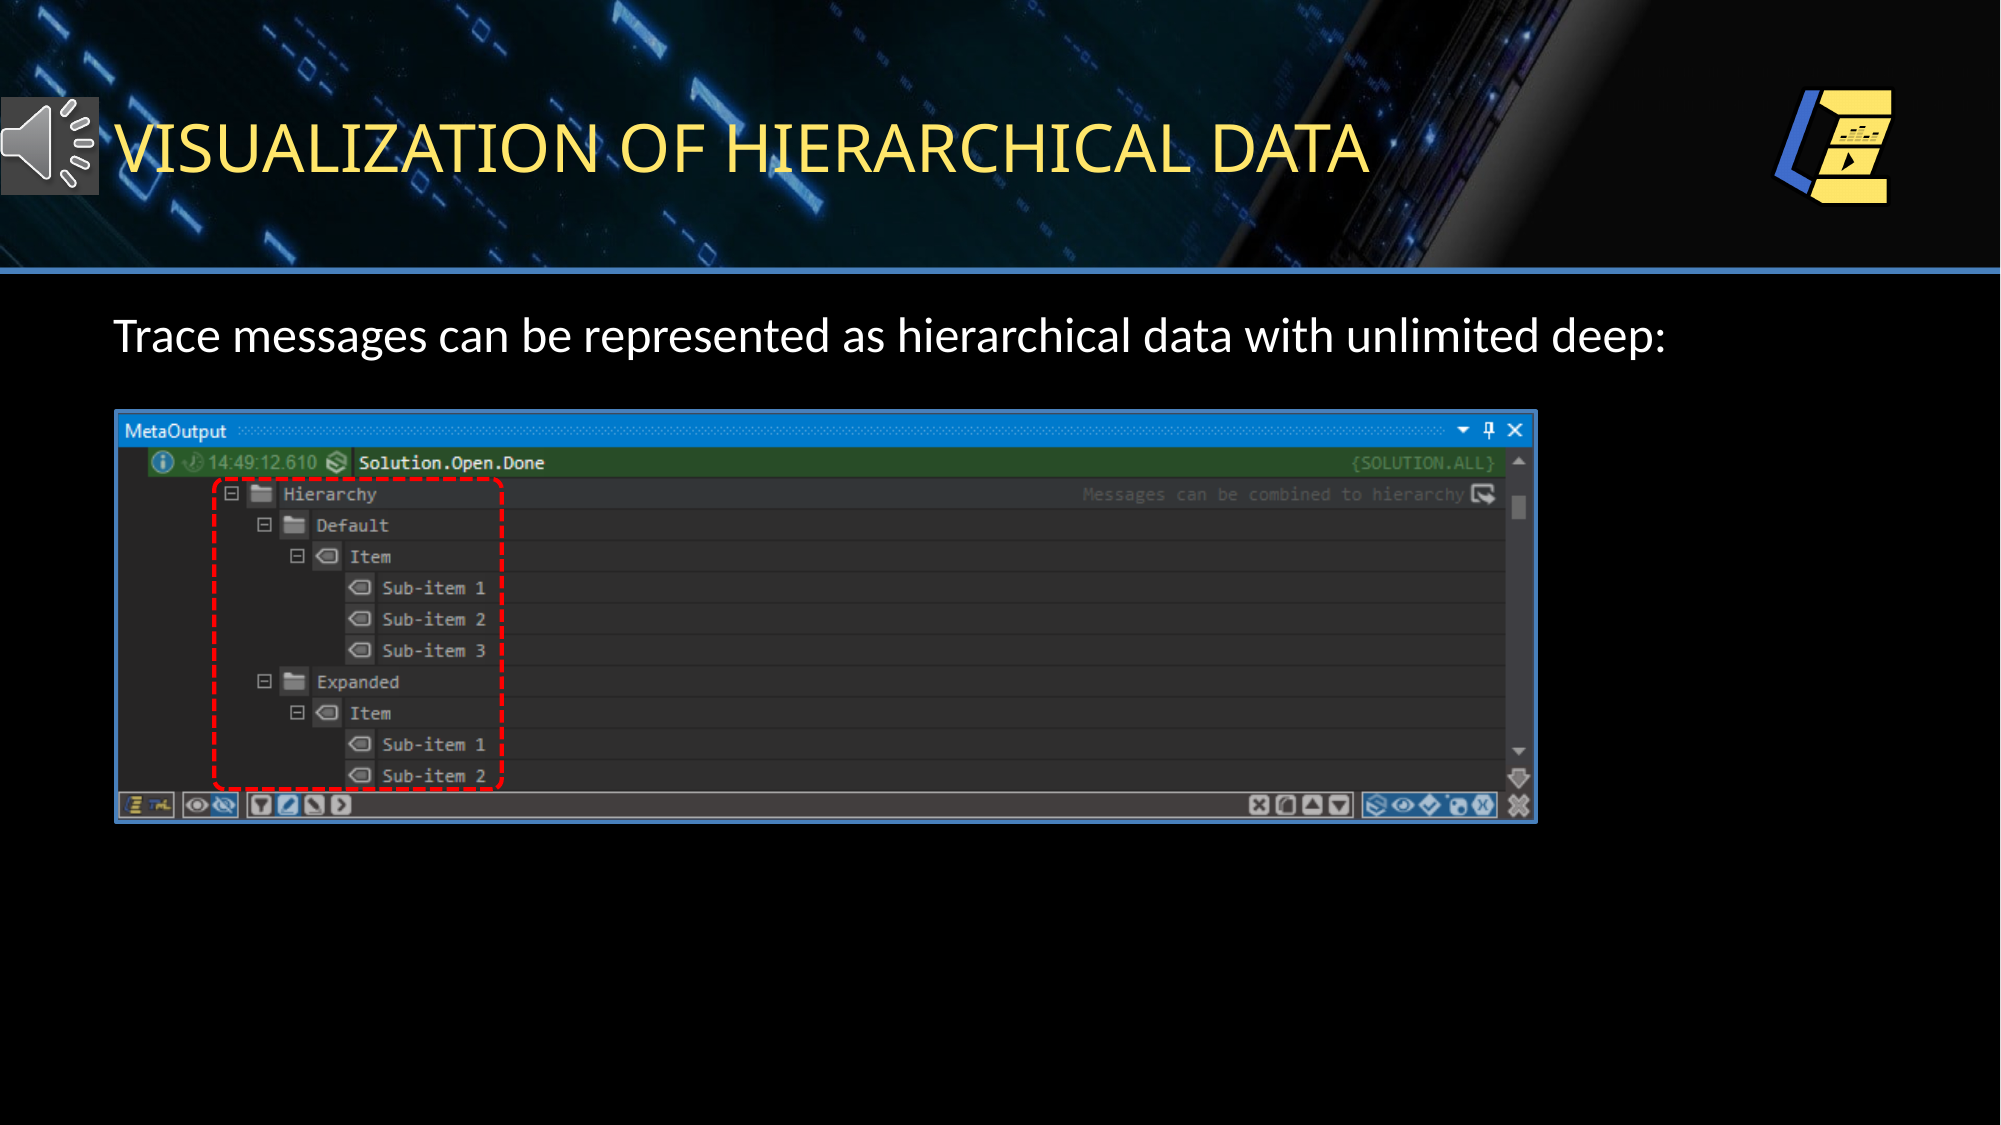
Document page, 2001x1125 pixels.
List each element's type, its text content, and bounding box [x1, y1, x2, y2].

picture [0, 0, 2001, 1125]
title VISUALIZATION OF HIERARCHICAL DATA [99, 62, 1904, 230]
list Trace messages can be represented as hierarchical data with unlimited deep: [98, 295, 1902, 1064]
